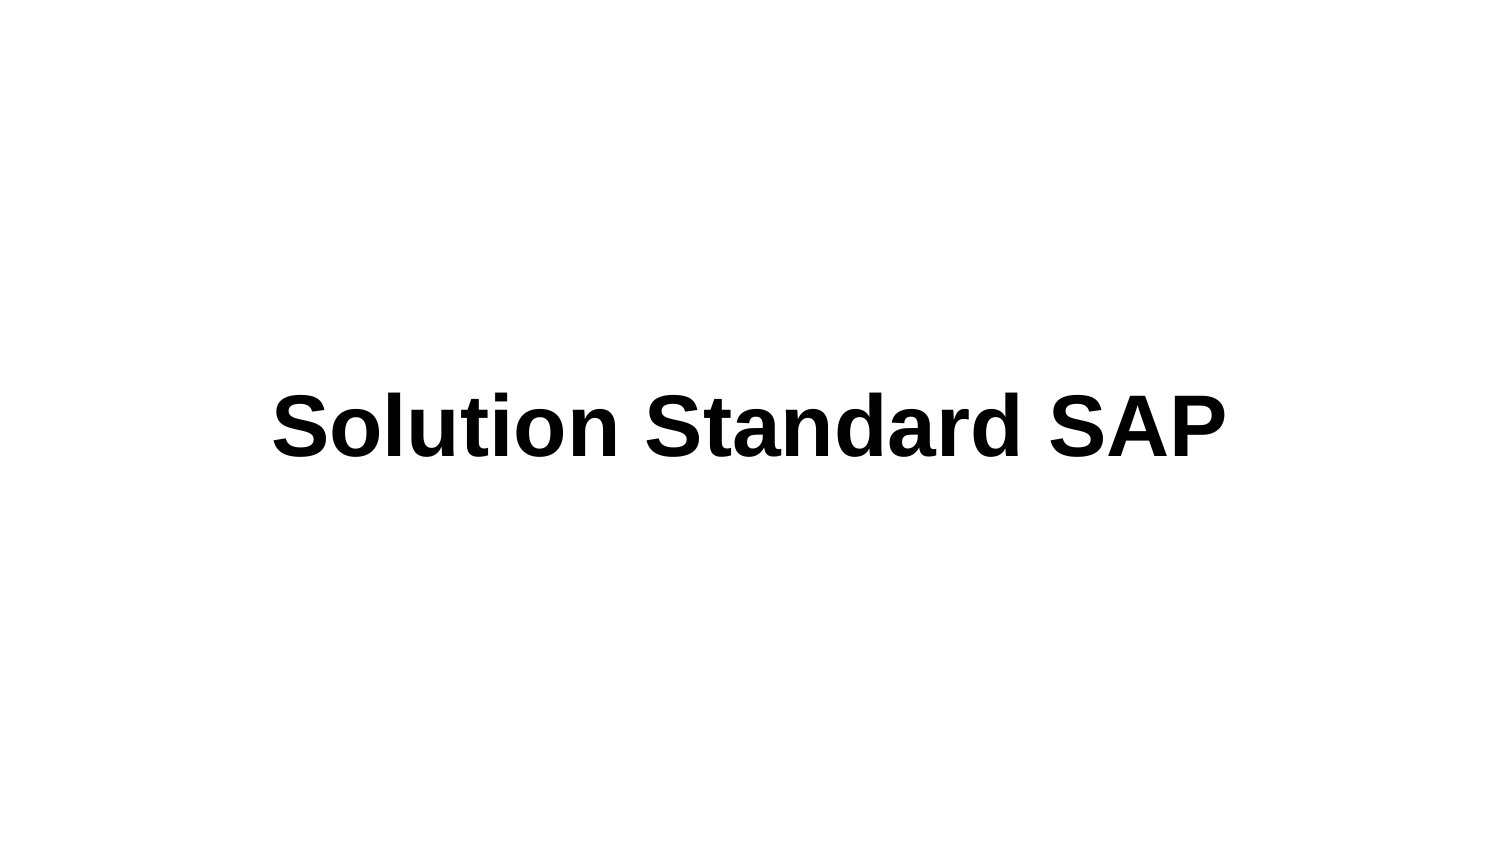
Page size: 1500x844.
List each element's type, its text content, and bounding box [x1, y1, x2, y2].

title Solution Standard SAP [112, 326, 1388, 517]
